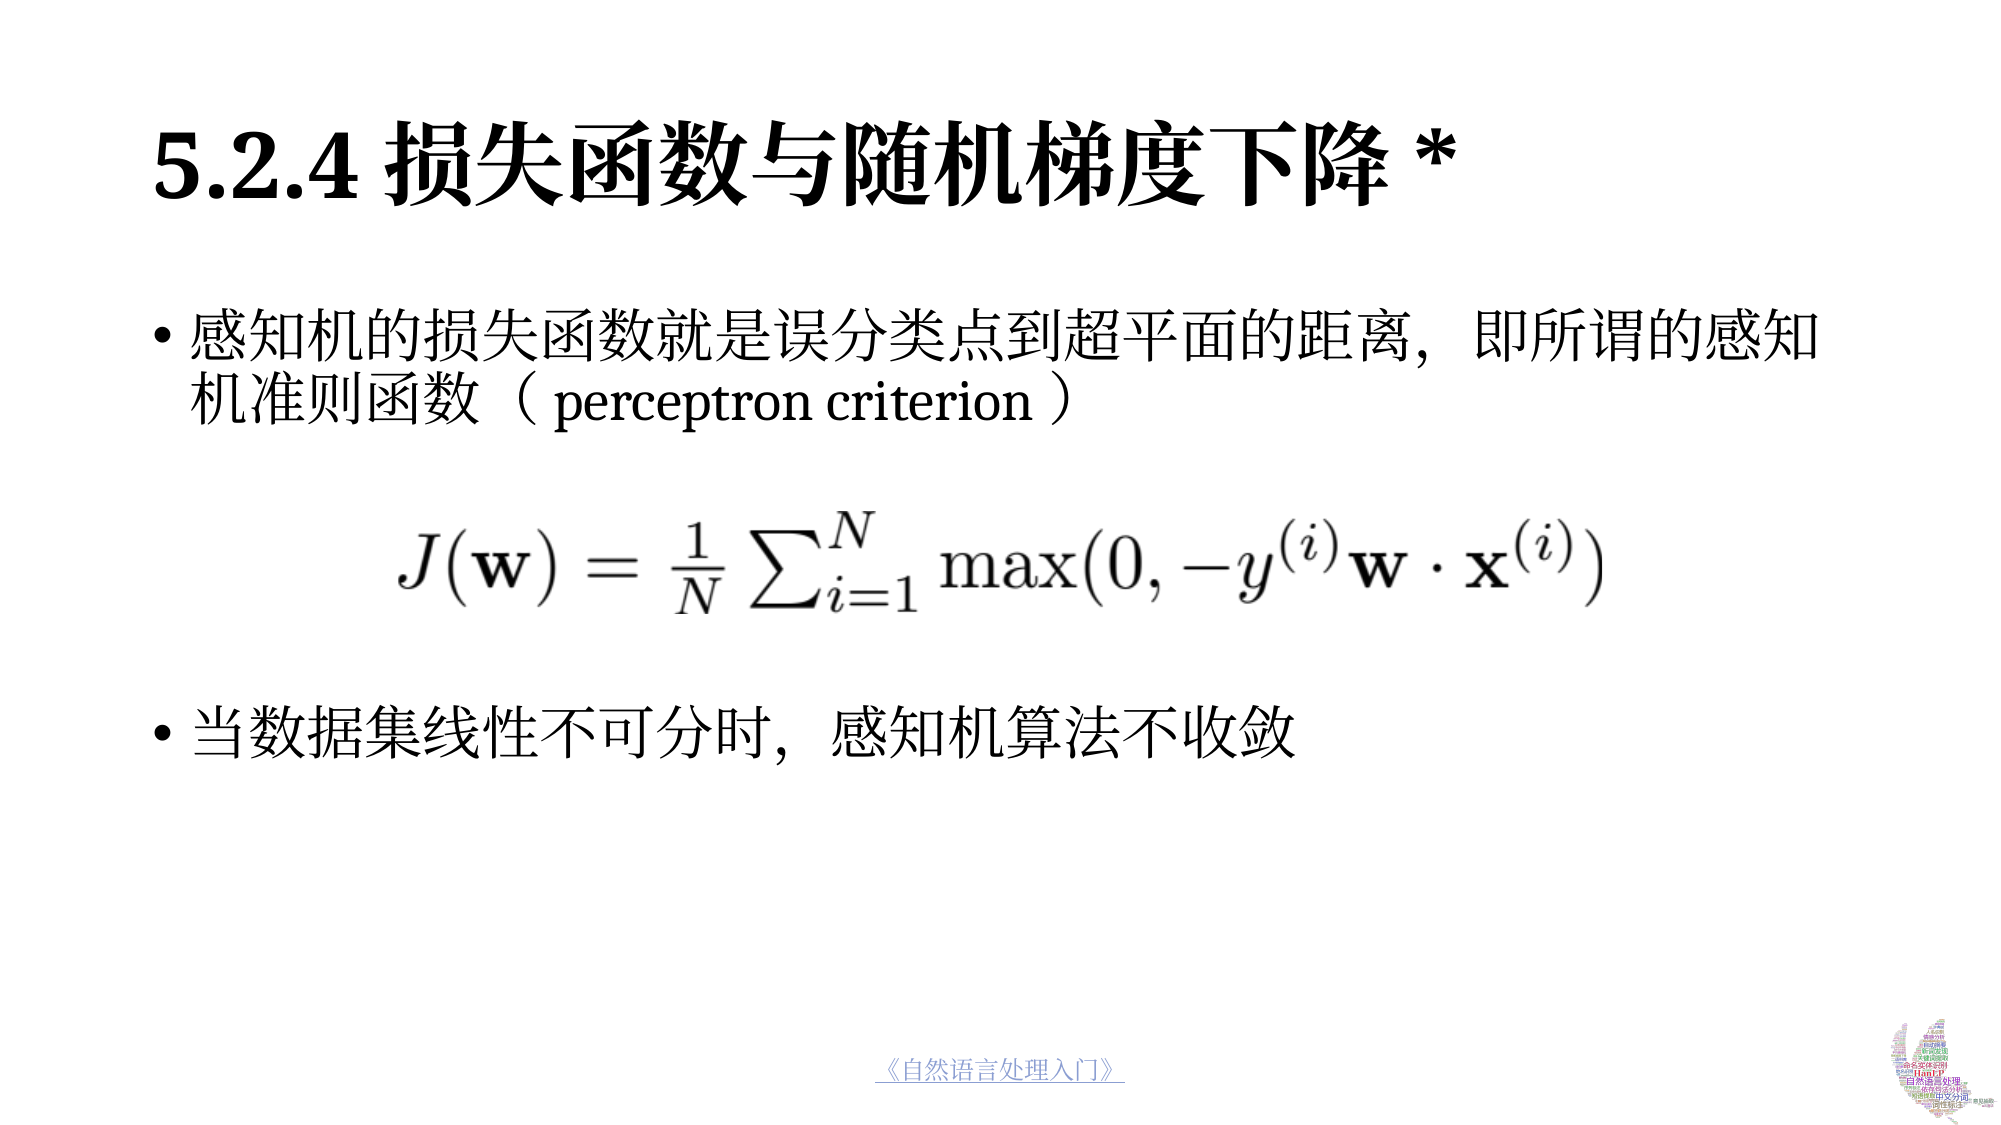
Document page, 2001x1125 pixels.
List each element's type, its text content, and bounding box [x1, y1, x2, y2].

title 5.2.4损失函数与随机梯度下降* [137, 59, 1863, 278]
picture [1888, 1016, 2000, 1125]
list 感知机的损失函数就是误分类点到超平面的距离，即所谓的感知机准则函数（perceptron criterion） 当数据集线性不可分时，感知机算法不收敛 [137, 299, 1863, 1014]
footer 《自然语言处理入门》 [662, 1042, 1338, 1103]
picture [397, 511, 1603, 614]
